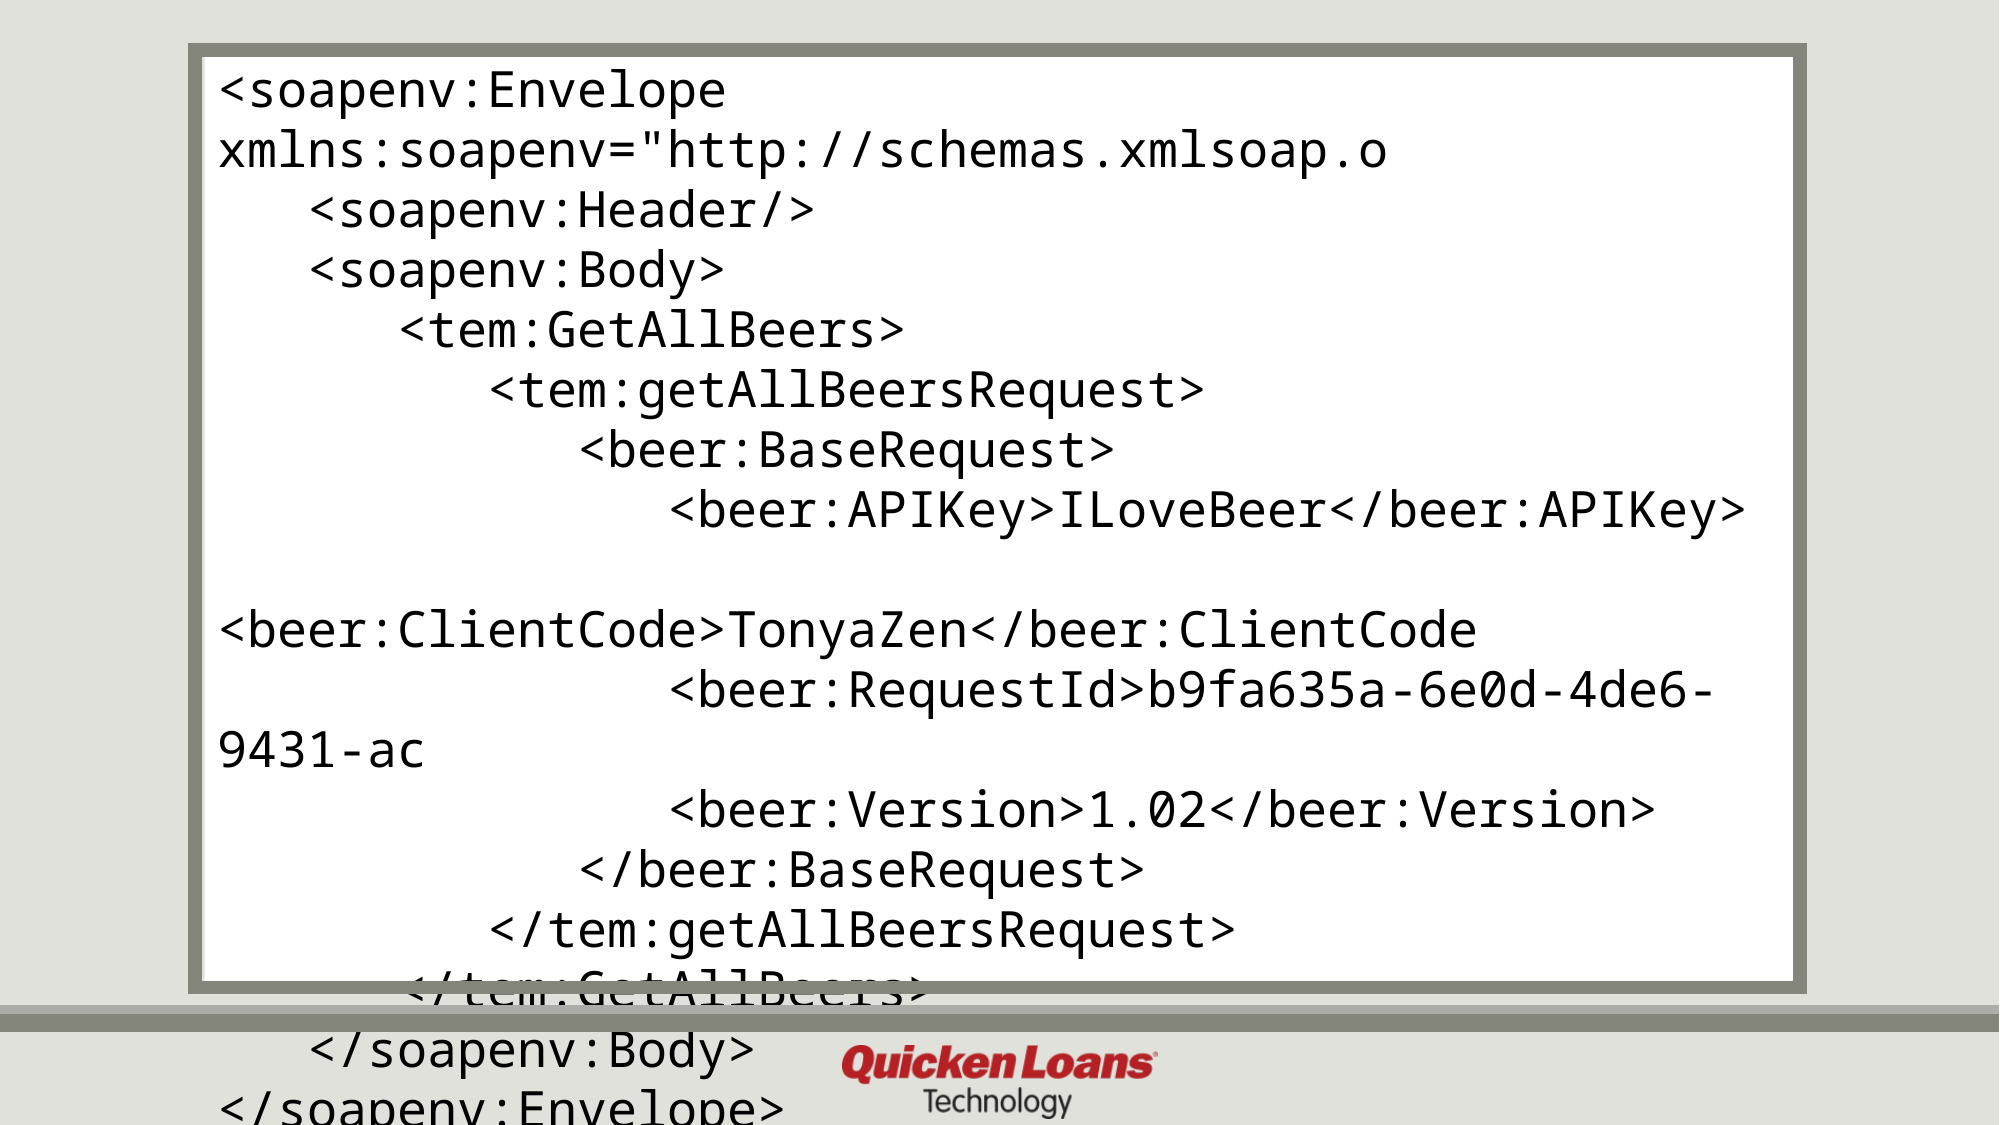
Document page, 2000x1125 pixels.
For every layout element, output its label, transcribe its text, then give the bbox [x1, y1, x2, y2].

picture [842, 1045, 1158, 1119]
text_box <soapenv:Envelope xmlns:soapenv="http://schemas.xmlsoap.o <soapenv:Header/> <soapenv:Body> <tem:GetAllBeers> <tem:getAllBeersRequest> <beer:BaseRequest> <beer:APIKey>ILoveBeer</beer:APIKey> <beer:ClientCode>TonyaZen</beer:ClientCode <beer:RequestId>b9fa635a-6e0d-4de6-9431-ac <beer:Version>1.02</beer:Version> </beer:BaseRequest> </tem:getAllBeersRequest> </tem:GetAllBeers> </soapenv:Body> </soapenv:Envelope> [202, 49, 1825, 1005]
text_box [194, 50, 1800, 988]
text_box <soapenv:Envelope xmlns:soapenv="http://schemas.xmlsoap.o <soapenv:Header/> <soapenv:Body> <tem:GetAllBeers> <tem:getAllBeersRequest> <beer:BaseRequest> <beer:APIKey>ILoveBeer</beer:APIKey> <beer:ClientCode>TonyaZen</beer:ClientCode <beer:RequestId>b9fa635a-6e0d-4de6-9431-ac <beer:Version>1.02</beer:Version> </beer:BaseRequest> </tem:getAllBeersRequest> </tem:GetAllBeers> </soapenv:Body> </soapenv:Envelope> [202, 1032, 1825, 1125]
